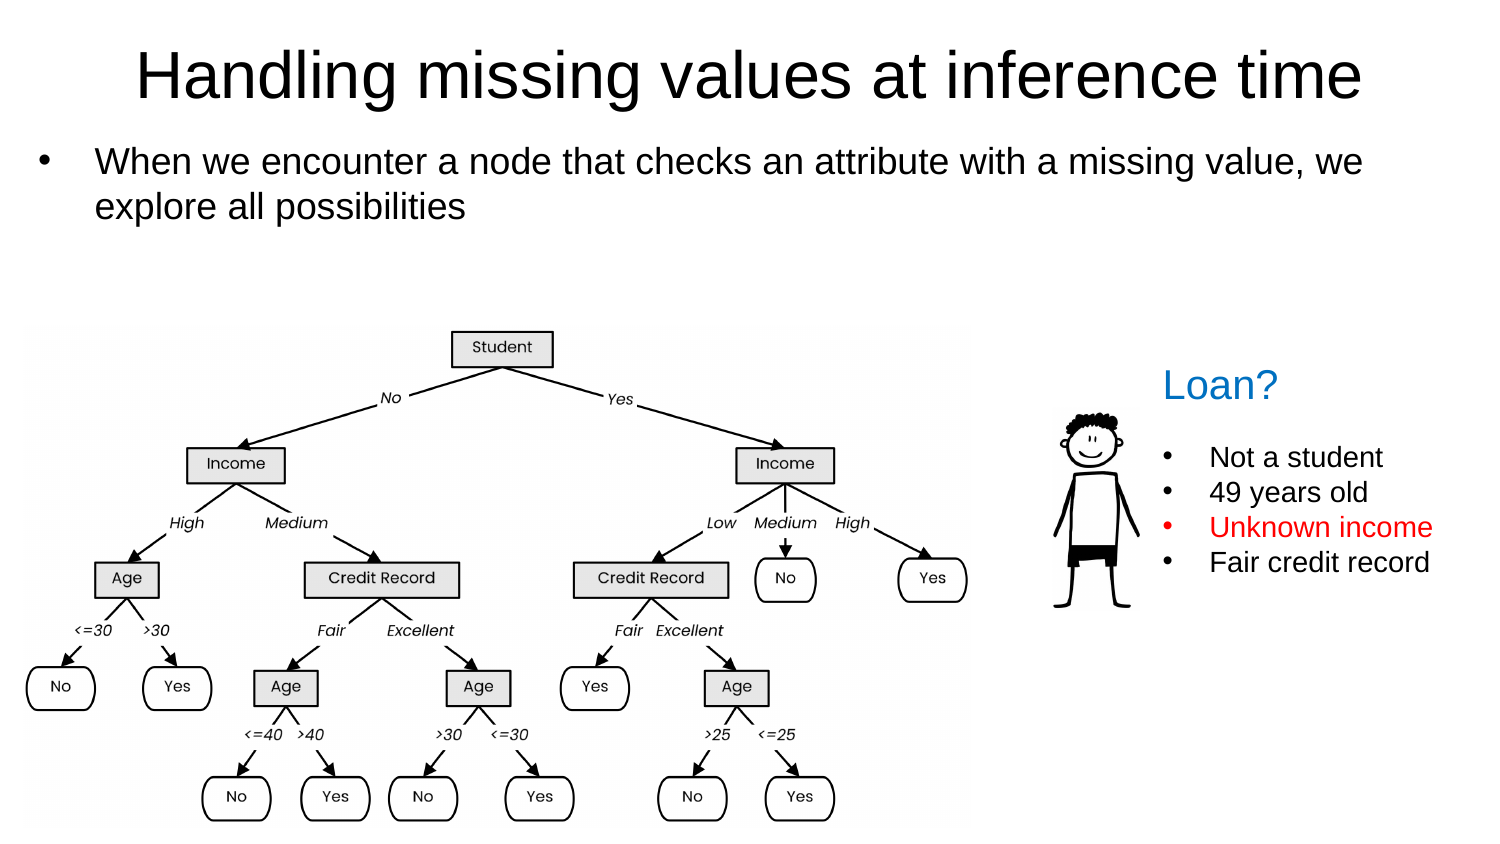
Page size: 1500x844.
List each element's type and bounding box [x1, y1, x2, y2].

text_box [23, 16, 1472, 249]
picture [22, 324, 971, 828]
text_box [1147, 430, 1472, 586]
picture [1052, 406, 1140, 611]
text_box [1147, 350, 1426, 416]
